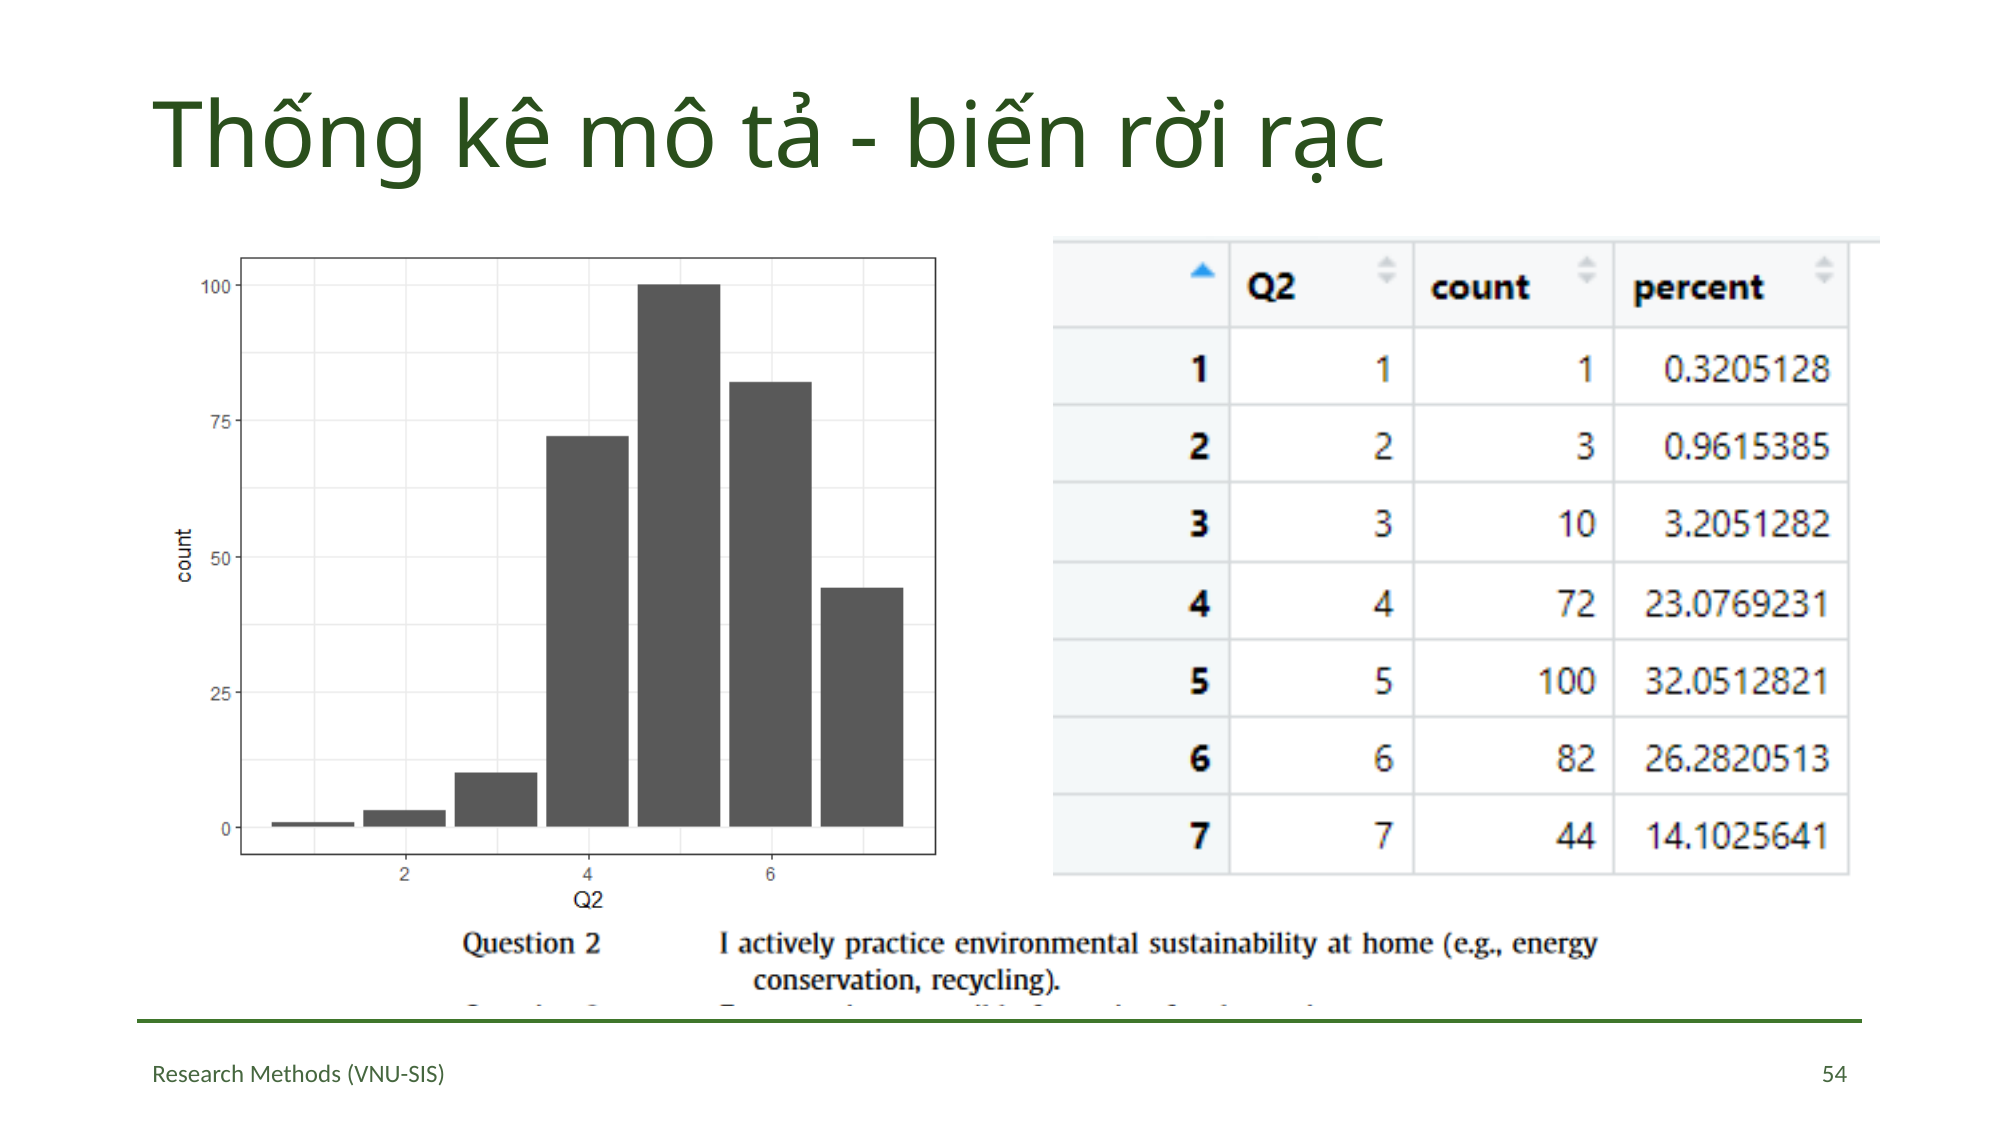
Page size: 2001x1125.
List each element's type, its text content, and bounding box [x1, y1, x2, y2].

picture [1053, 236, 1880, 911]
picture [161, 247, 947, 923]
picture [414, 927, 1636, 1006]
footer Research Methods (VNU-SIS) [137, 1042, 514, 1103]
slide_number 54 [1412, 1042, 1863, 1103]
title Thống kê mô tả - biến rời rạc [137, 59, 1863, 216]
